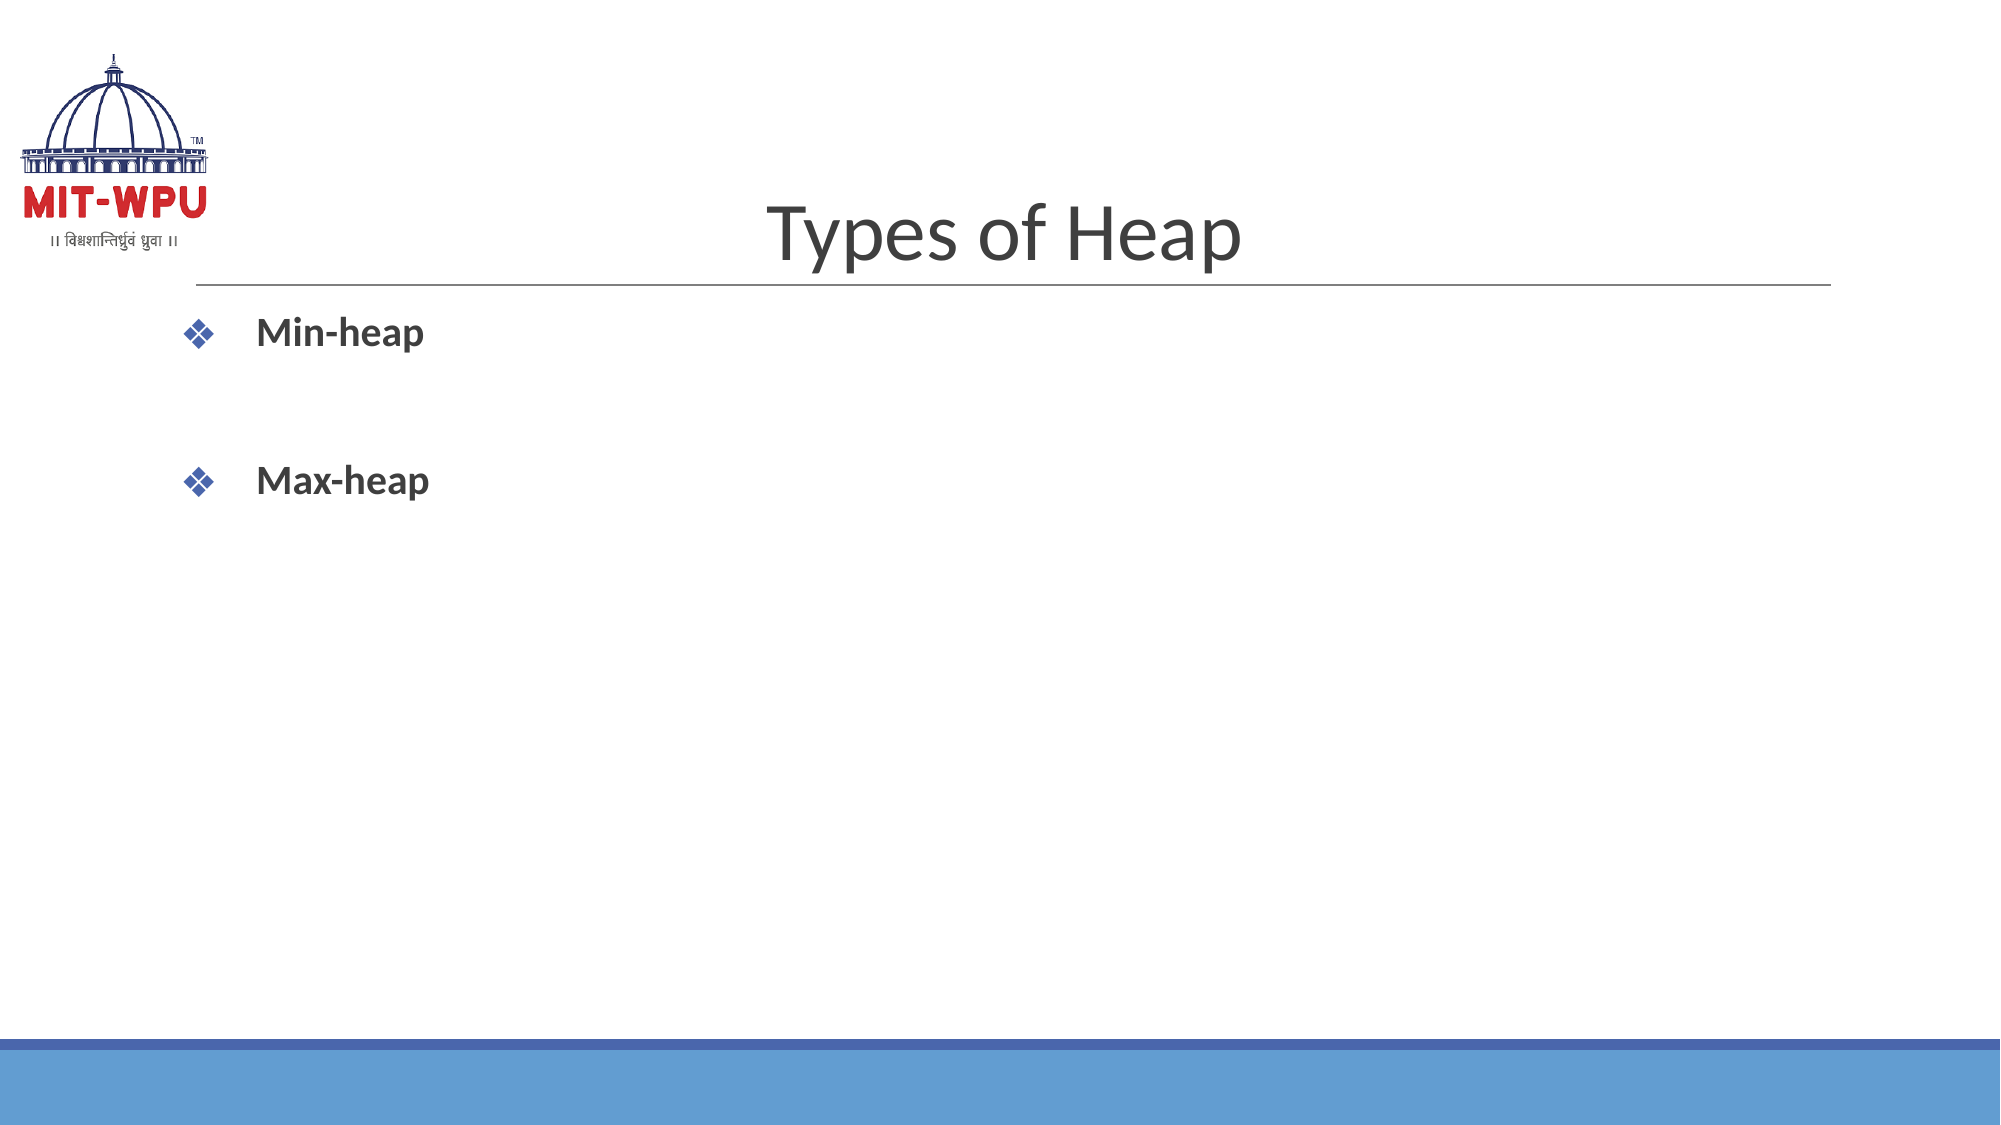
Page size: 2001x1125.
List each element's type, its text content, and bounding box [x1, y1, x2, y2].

title Types of Heap [180, 47, 1830, 285]
picture [20, 54, 230, 252]
list Min-heap Max-heap [180, 302, 1830, 963]
